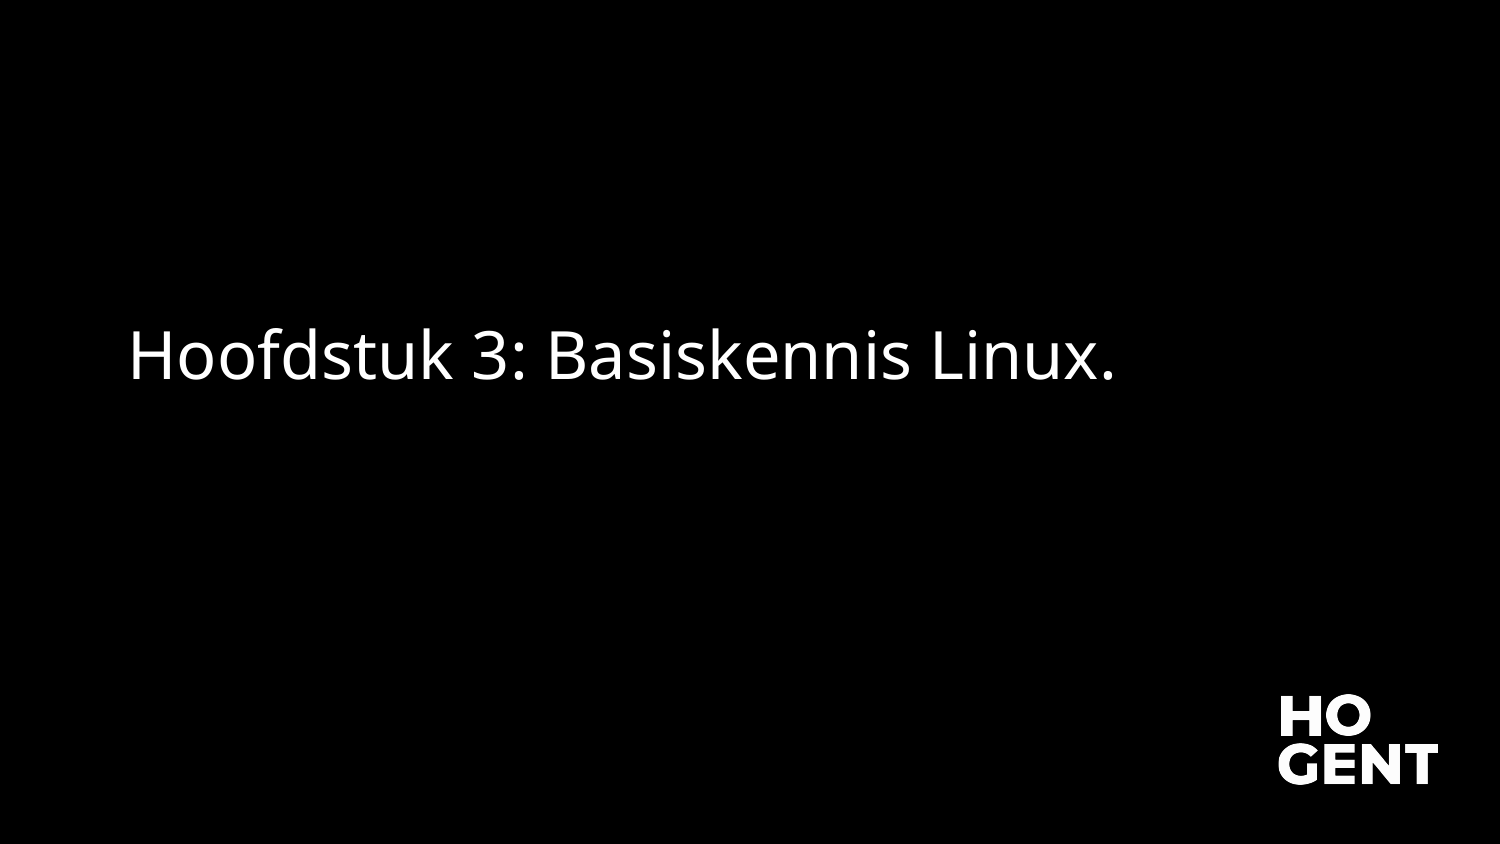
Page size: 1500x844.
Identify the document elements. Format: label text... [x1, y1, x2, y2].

title Hoofdstuk 3: Basiskennis Linux. [112, 262, 1388, 443]
